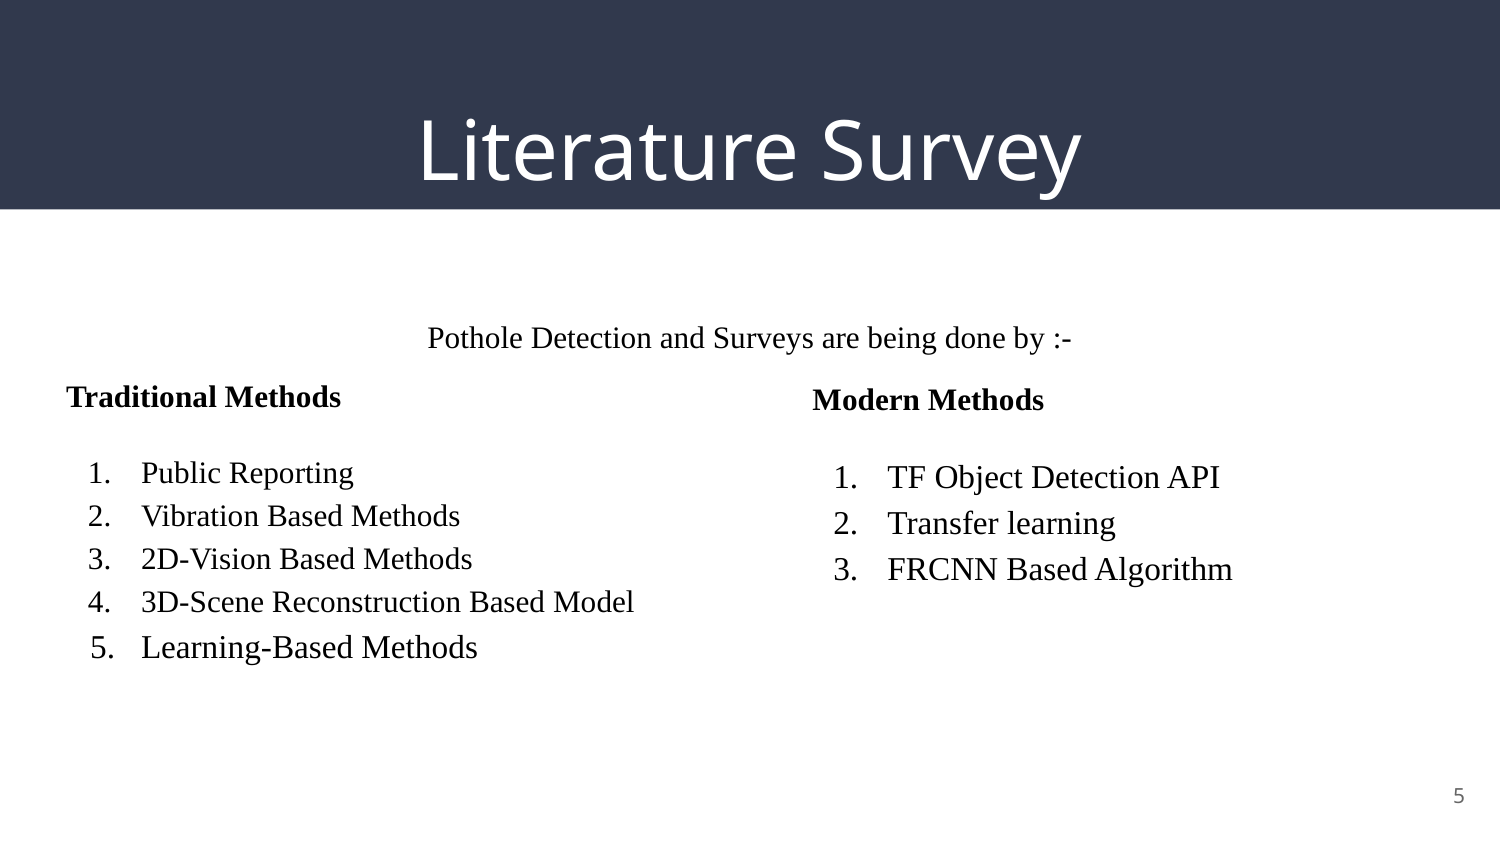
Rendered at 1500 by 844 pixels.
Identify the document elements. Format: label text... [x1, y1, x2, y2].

slide_number 5 [1389, 764, 1480, 830]
list Modern Methods TF Object Detection API Transfer learning FRCNN Based Algorithm [797, 210, 1454, 716]
title Literature Survey Pothole Detection and Surveys are being done by :- [51, 82, 1449, 274]
list Traditional Methods Public Reporting Vibration Based Methods 2D-Vision Based Methods 3D-Scene Reconstruction Based Model Learning-Based Methods [51, 284, 708, 790]
